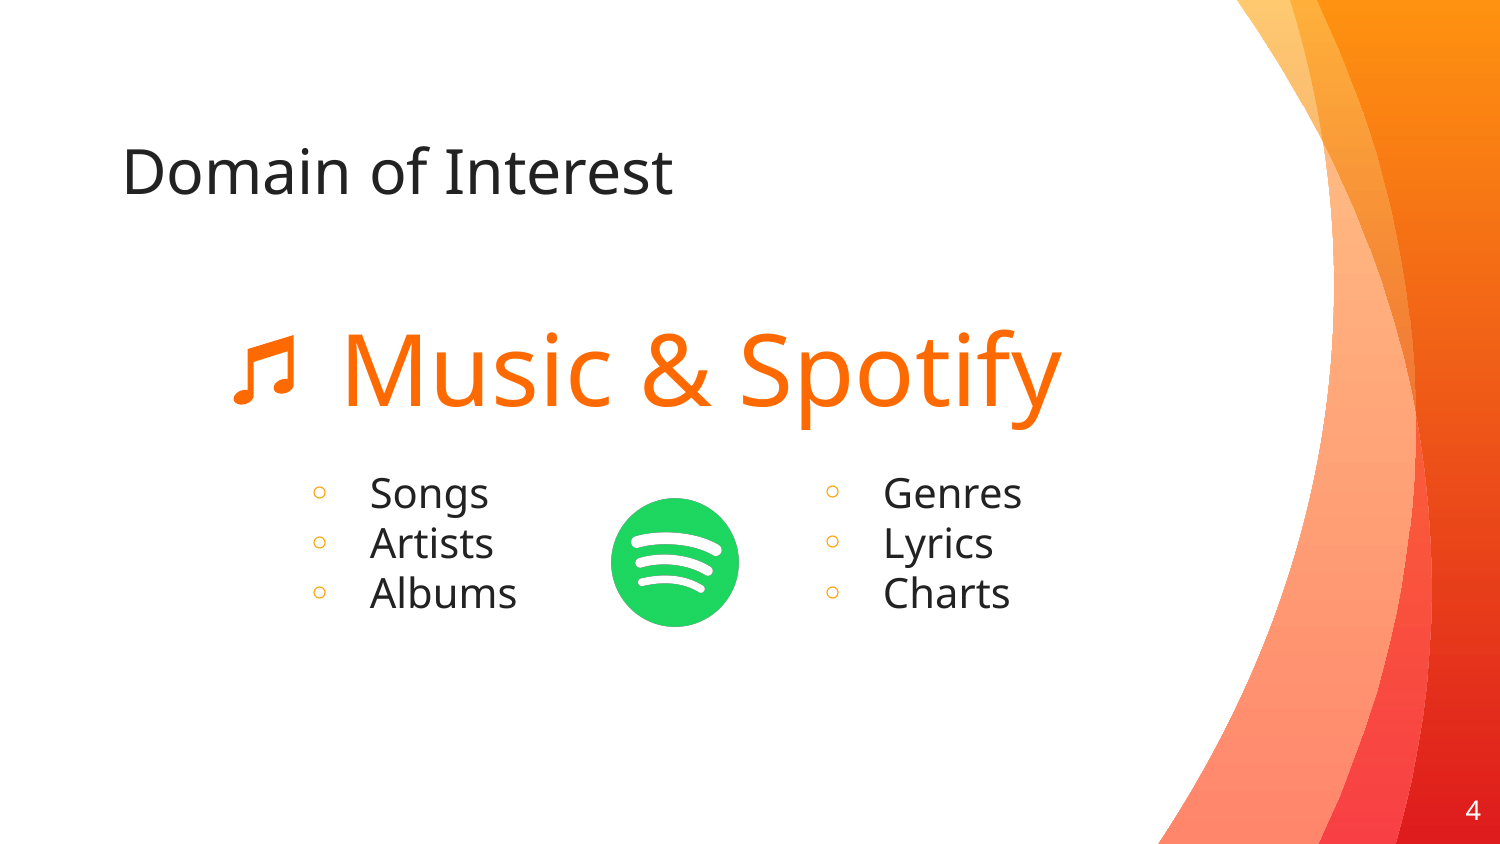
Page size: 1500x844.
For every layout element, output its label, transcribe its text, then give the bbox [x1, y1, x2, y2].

slide_number 4 [1391, 779, 1482, 844]
text_box Music & Spotify [339, 279, 1346, 427]
picture [610, 498, 739, 627]
title Domain of Interest [121, 84, 1111, 207]
text_box [233, 335, 294, 405]
list Songs Artists Albums [294, 466, 542, 677]
text_box Genres Lyrics Charts [807, 466, 1267, 677]
